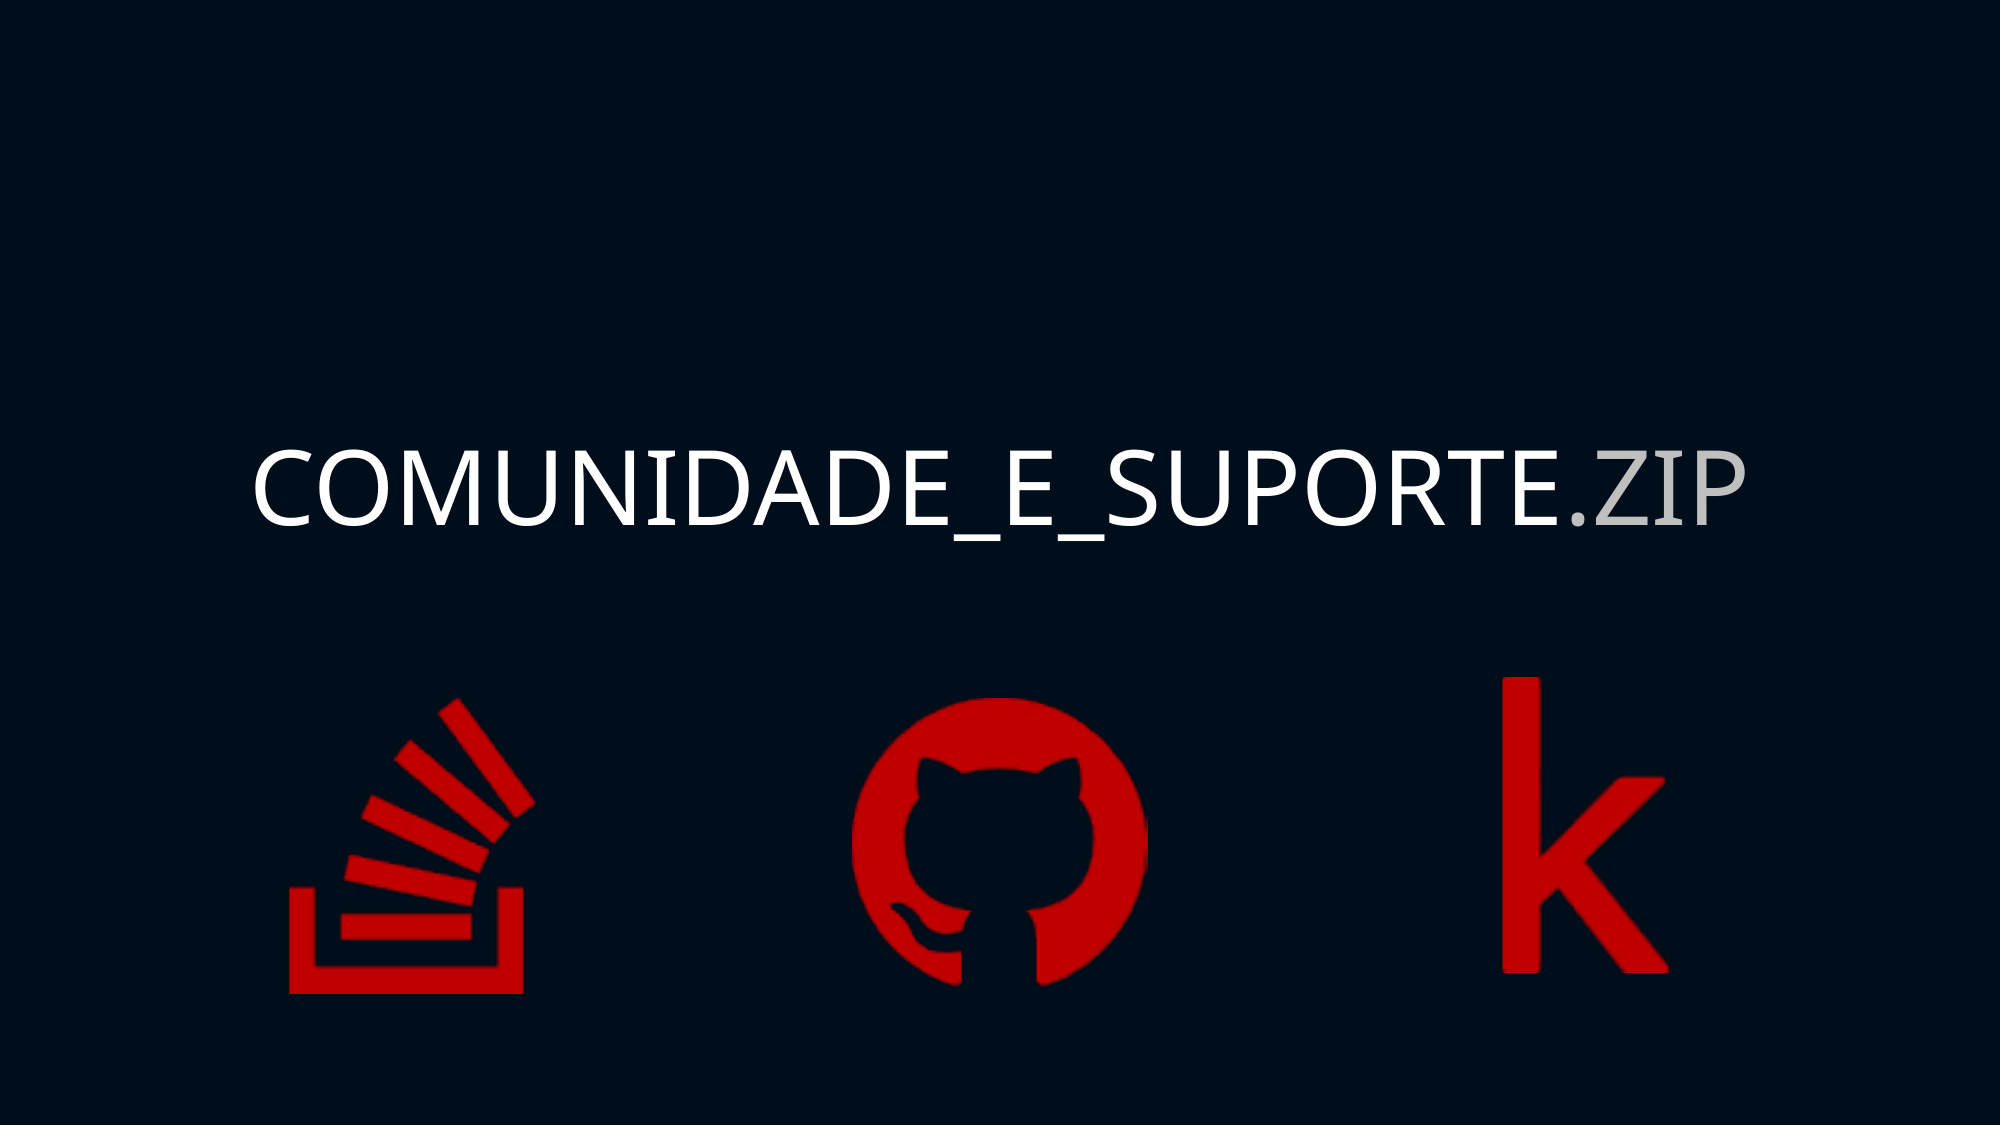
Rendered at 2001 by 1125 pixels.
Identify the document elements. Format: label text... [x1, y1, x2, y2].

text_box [265, 677, 1735, 994]
text_box comunidade_e_suporte.zip [212, 330, 1788, 638]
